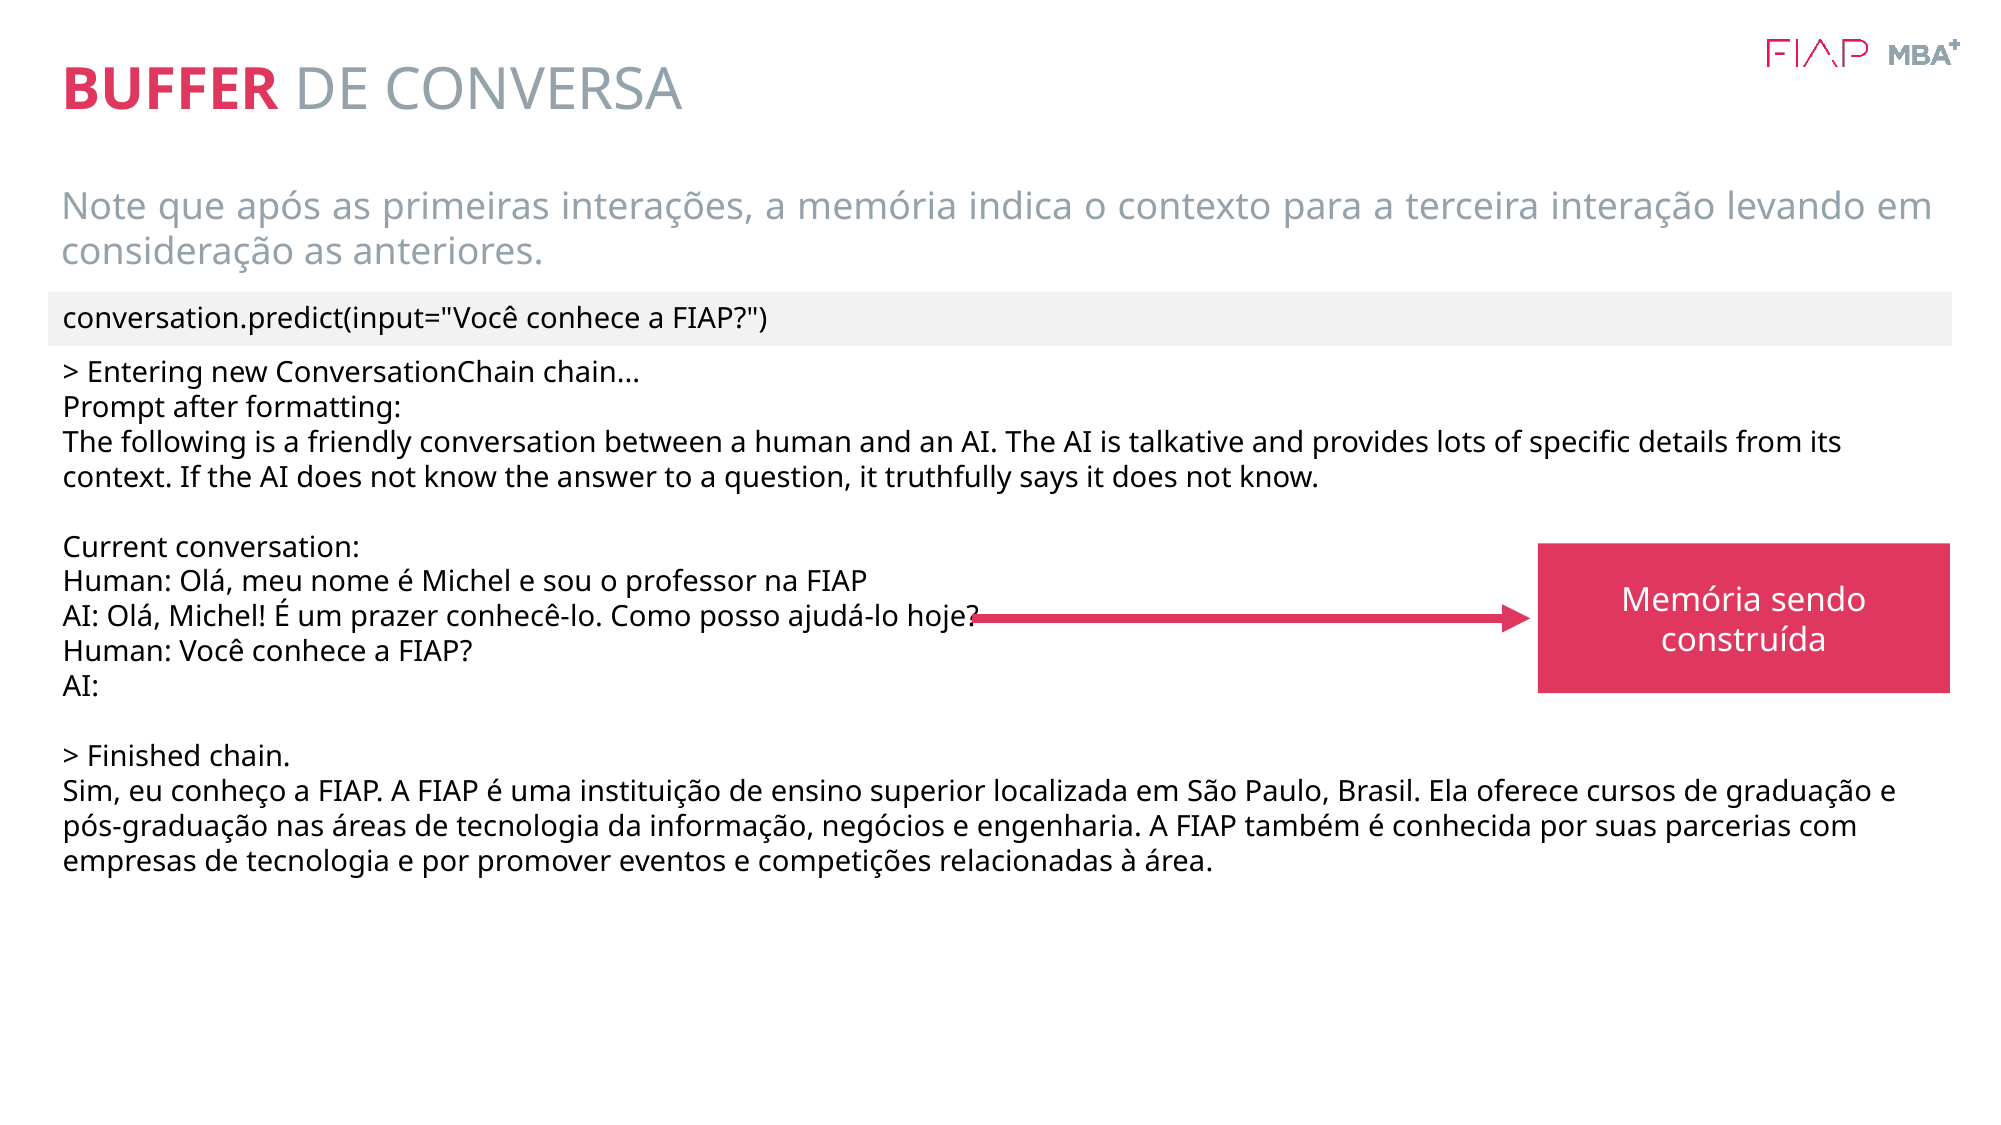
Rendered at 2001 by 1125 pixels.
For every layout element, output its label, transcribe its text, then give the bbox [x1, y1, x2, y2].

picture [1767, 39, 1868, 67]
text_box > Entering new ConversationChain chain... Prompt after formatting: The following is a friendly conversation between a human and an AI. The AI is talkative and provides lots of specific details from its context. If the AI does not know the answer to a question, it truthfully says it does not know. Current conversation: Human: Olá, meu nome é Michel e sou o professor na FIAP AI: Olá, Michel! É um prazer conhecê-lo. Como posso ajudá-lo hoje? Human: Você conhece a FIAP? AI: > Finished chain. Sim, eu conheço a FIAP. A FIAP é uma instituição de ensino superior localizada em São Paulo, Brasil. Ela oferece cursos de graduação e pós-graduação nas áreas de tecnologia da informação, negócios e engenharia. A FIAP também é conhecida por suas parcerias com empresas de tecnologia e por promover eventos e competições relacionadas à área. [48, 346, 1952, 885]
text_box Note que após as primeiras interações, a memória indica o contexto para a terceira interação levando em consideração as anteriores. [46, 174, 1950, 280]
title BUFFER DE CONVERSA [46, 43, 1771, 138]
picture [1888, 36, 1961, 66]
text_box Memória sendo construída [1536, 541, 1952, 695]
text_box conversation.predict(input="Você conhece a FIAP?") [48, 291, 1952, 346]
